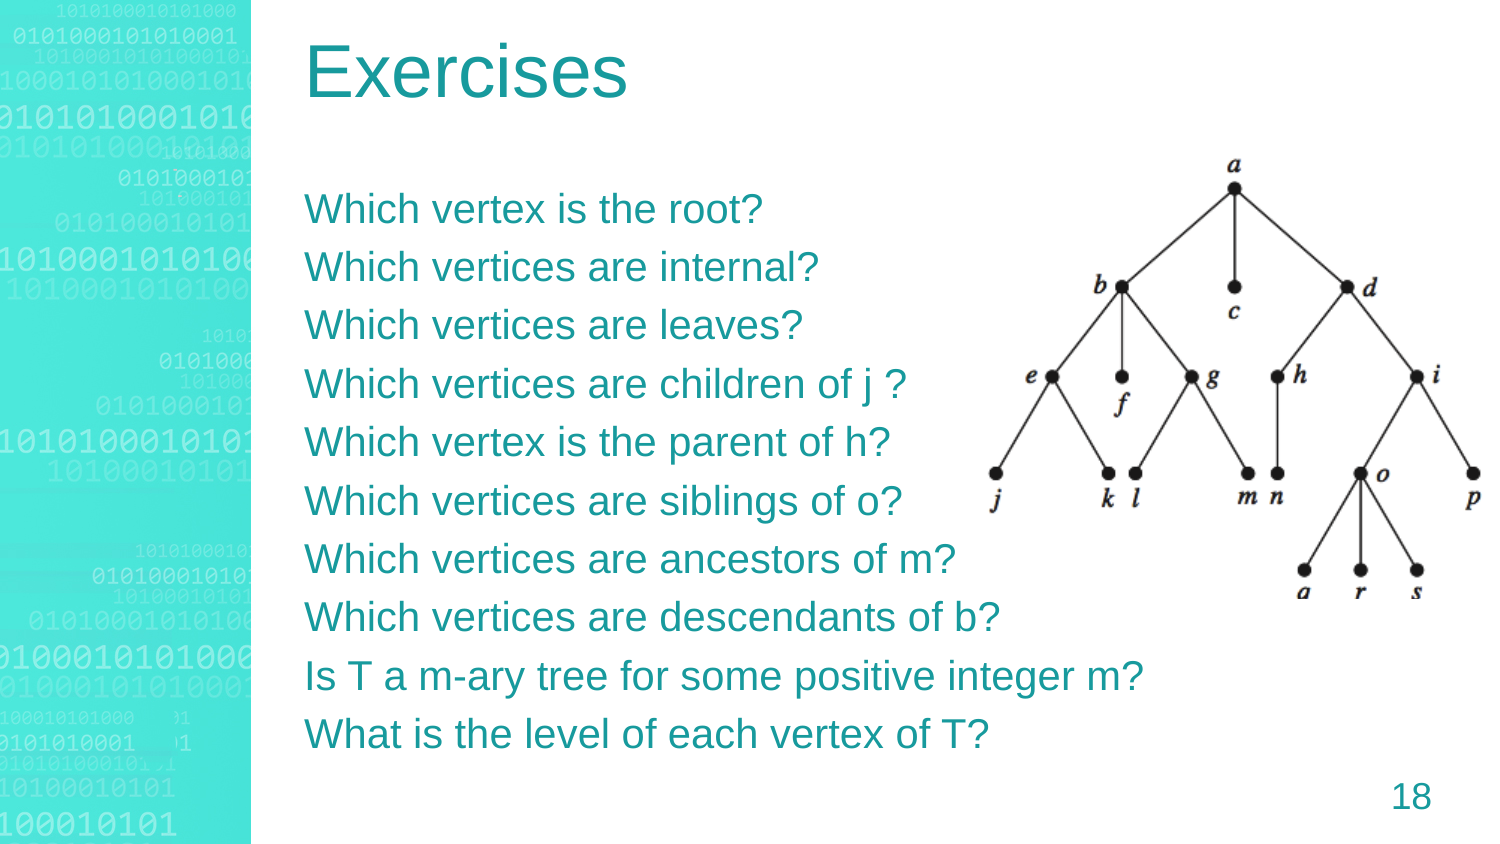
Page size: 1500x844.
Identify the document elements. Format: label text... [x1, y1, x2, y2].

list Which vertex is the root? Which vertices are internal? Which vertices are leaves? Which vertices are children of j ? Which vertex is the parent of h? Which vertices are siblings of o? Which vertices are ancestors of m? Which vertices are descendants of b? Is T a m-ary tree for some positive integer m? What is the level of each vertex of T? [289, 173, 1483, 765]
list Exercises [289, 20, 1500, 115]
picture [0, 0, 1500, 844]
